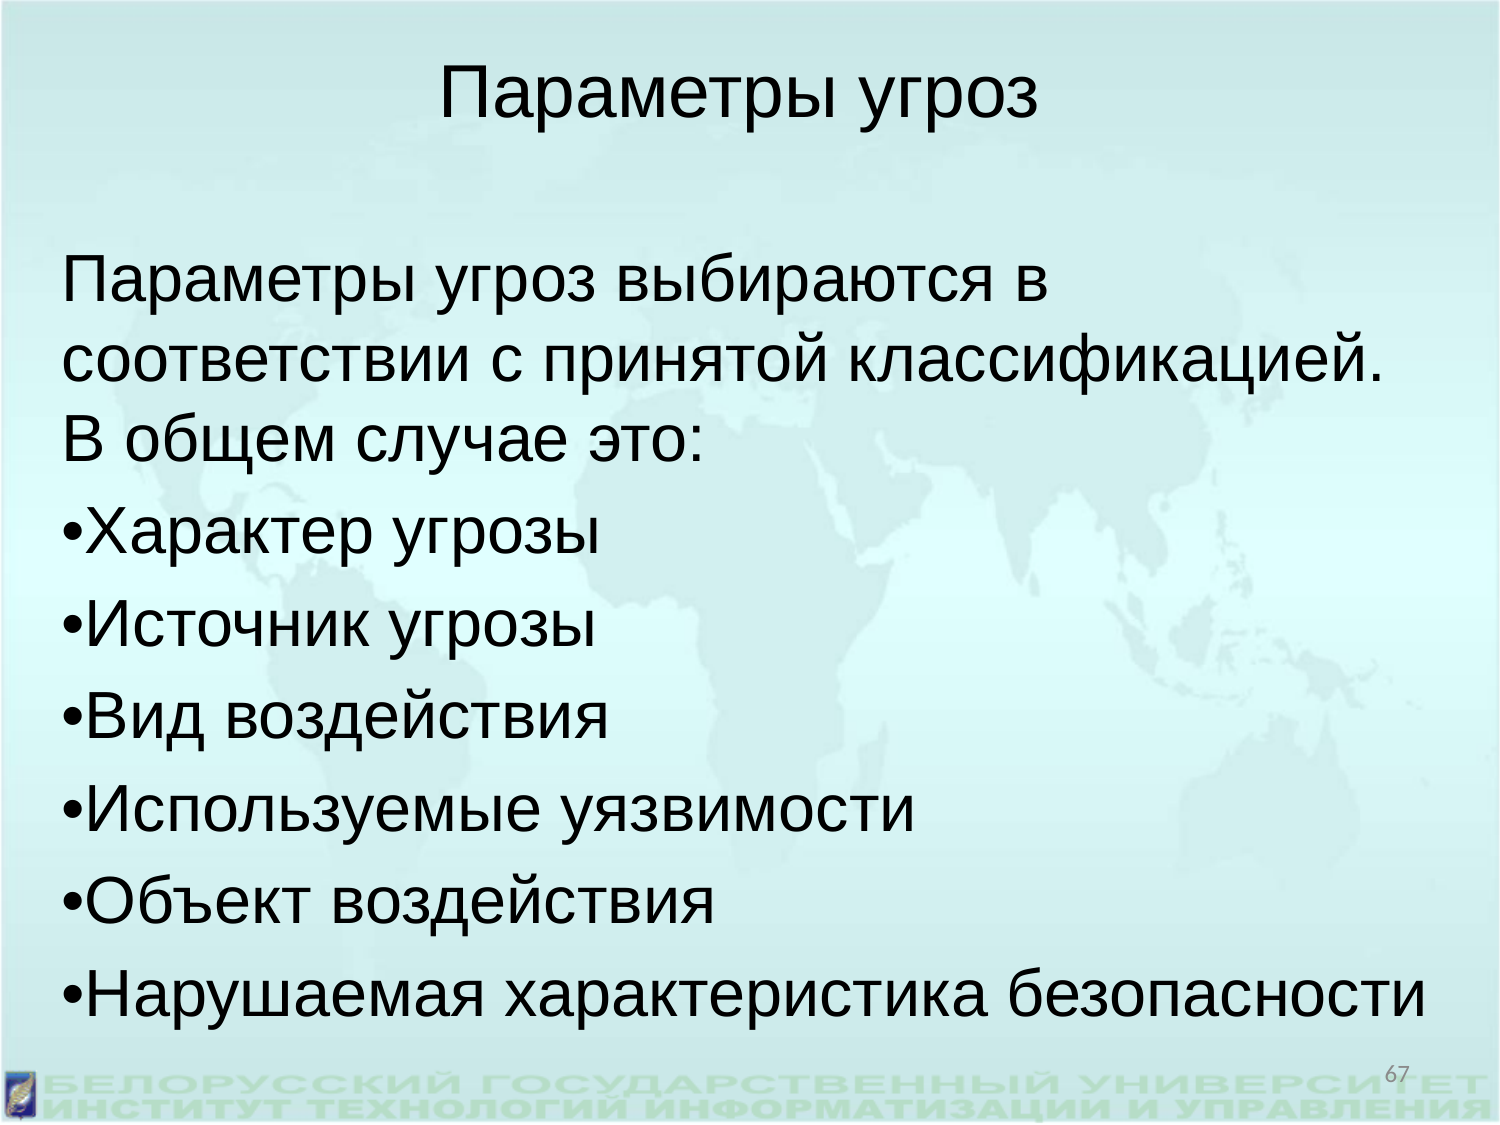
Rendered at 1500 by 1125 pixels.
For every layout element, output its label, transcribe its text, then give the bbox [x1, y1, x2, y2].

slide_number 67 [1074, 1042, 1425, 1103]
text_box Параметры угроз Параметры угроз выбираются в соответствии с принятой классификацией. В общем случае это: •Характер угрозы •Источник угрозы •Вид воздействия •Используемые уязвимости •Объект воздействия •Нарушаемая характеристика безопасности [46, 35, 1454, 1038]
picture [0, 0, 1500, 1125]
